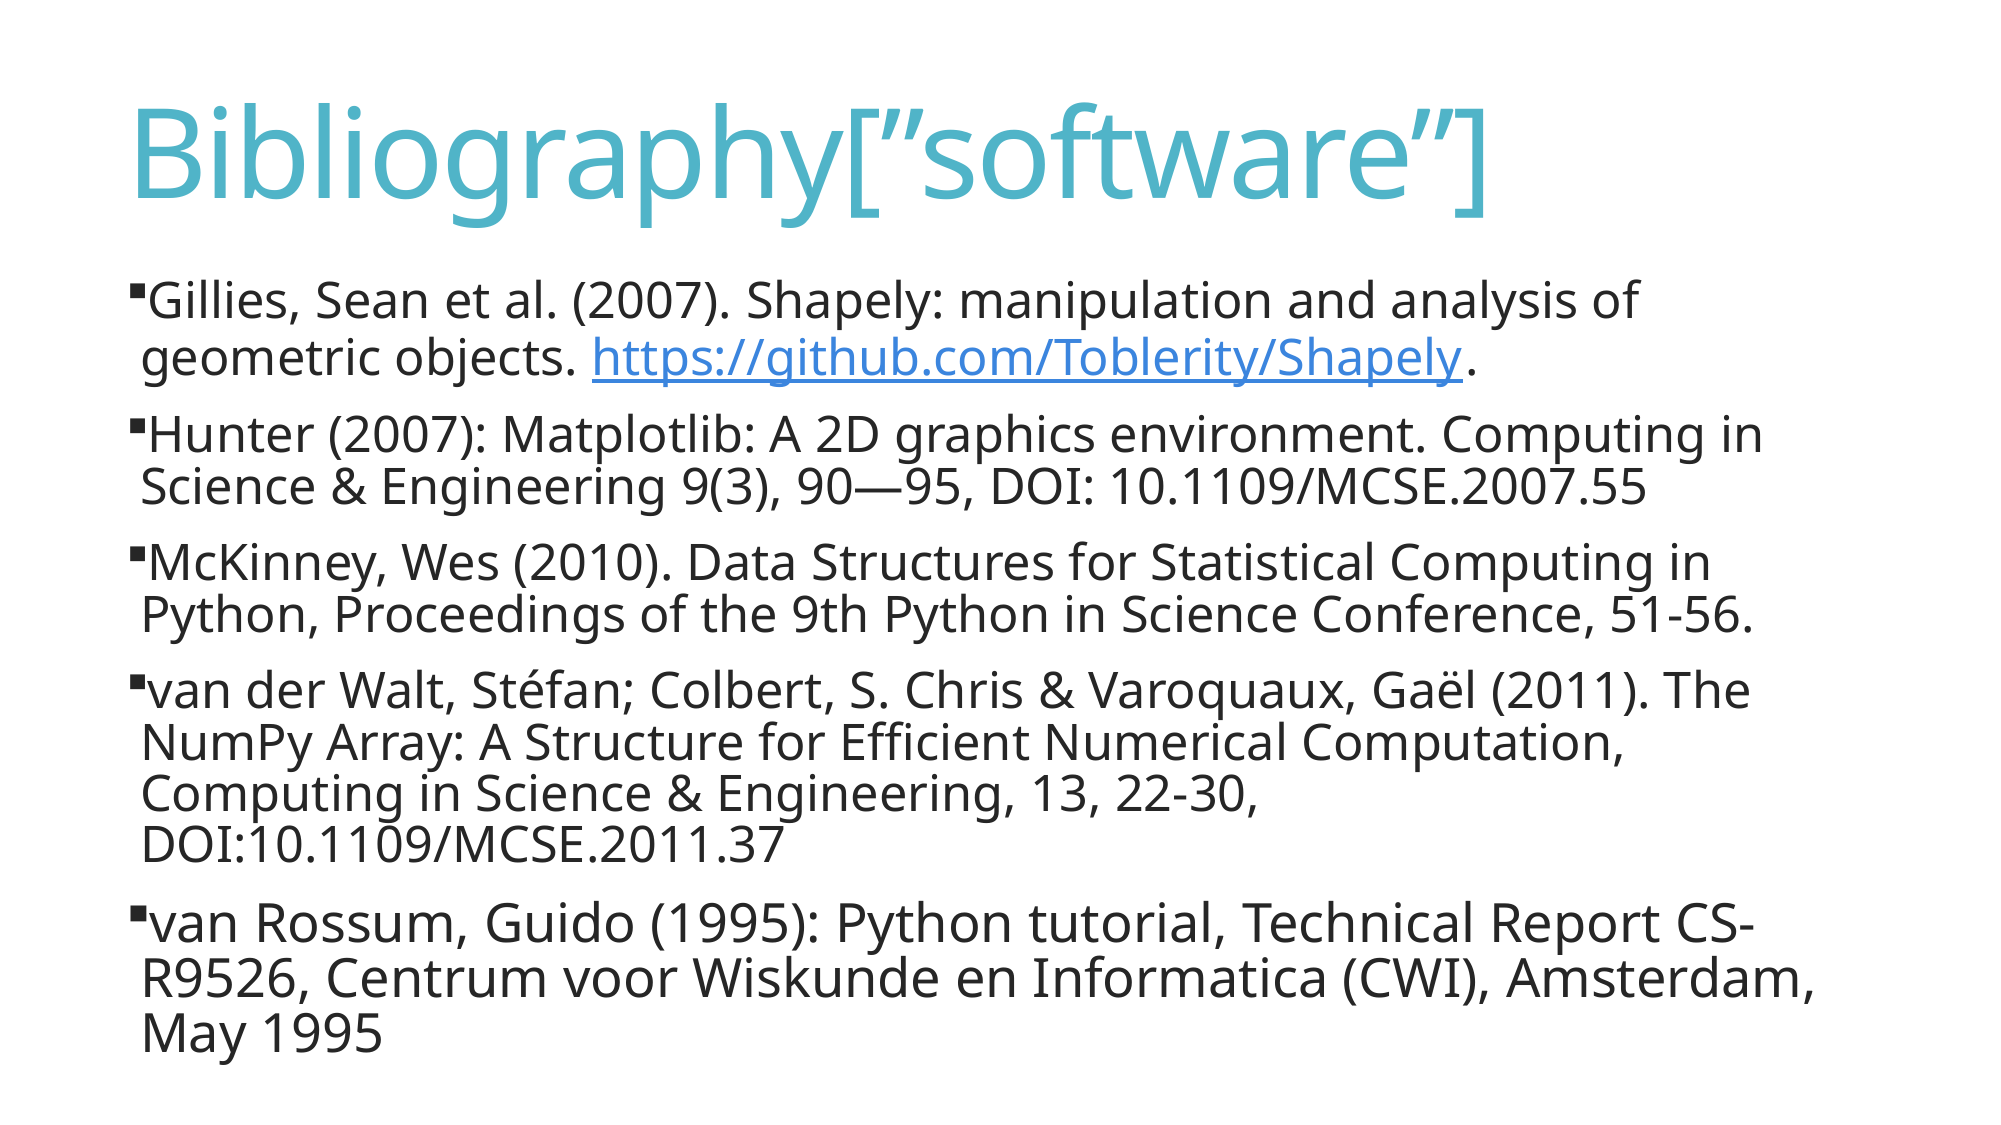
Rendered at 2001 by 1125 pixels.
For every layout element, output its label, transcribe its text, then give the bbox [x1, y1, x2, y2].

list Gillies, Sean et al. (2007). Shapely: manipulation and analysis of geometric objects. https://github.com/Toblerity/Shapely. Hunter (2007): Matplotlib: A 2D graphics environment. Computing in Science & Engineering 9(3), 90—95, DOI: 10.1109/MCSE.2007.55 McKinney, Wes (2010). Data Structures for Statistical Computing in Python, Proceedings of the 9th Python in Science Conference, 51-56. van der Walt, Stéfan; Colbert, S. Chris & Varoquaux, Gaël (2011). The NumPy Array: A Structure for Efficient Numerical Computation, Computing in Science & Engineering, 13, 22-30, DOI:10.1109/MCSE.2011.37 van Rossum, Guido (1995): Python tutorial, Technical Report CS-R9526, Centrum voor Wiskunde en Informatica (CWI), Amsterdam, May 1995 [111, 269, 1876, 1079]
title Bibliography[”software”] [111, 35, 1825, 269]
